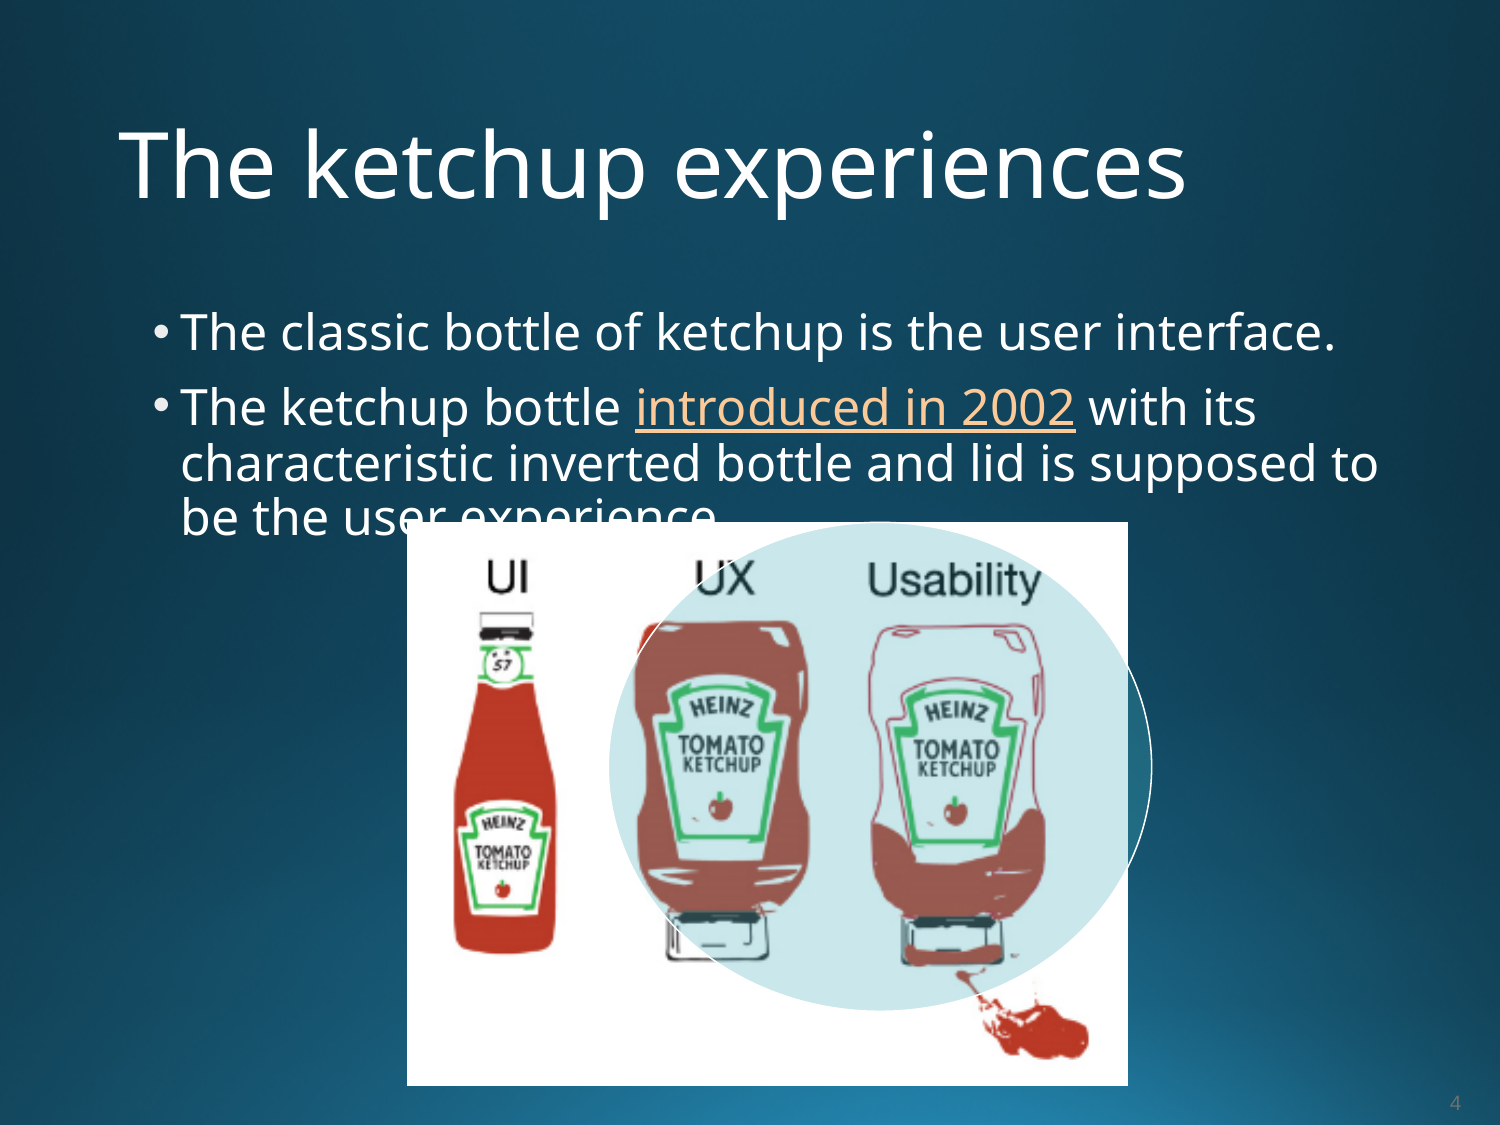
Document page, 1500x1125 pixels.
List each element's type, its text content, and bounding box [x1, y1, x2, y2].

text_box [1128, 667, 1152, 867]
list The classic bottle of ketchup is the user interface. The ketchup bottle introduced in 2002 with its characteristic inverted bottle and lid is supposed to be the user experience. [137, 299, 1397, 1014]
picture [0, 0, 1500, 1125]
title The ketchup experiences [103, 59, 1397, 278]
